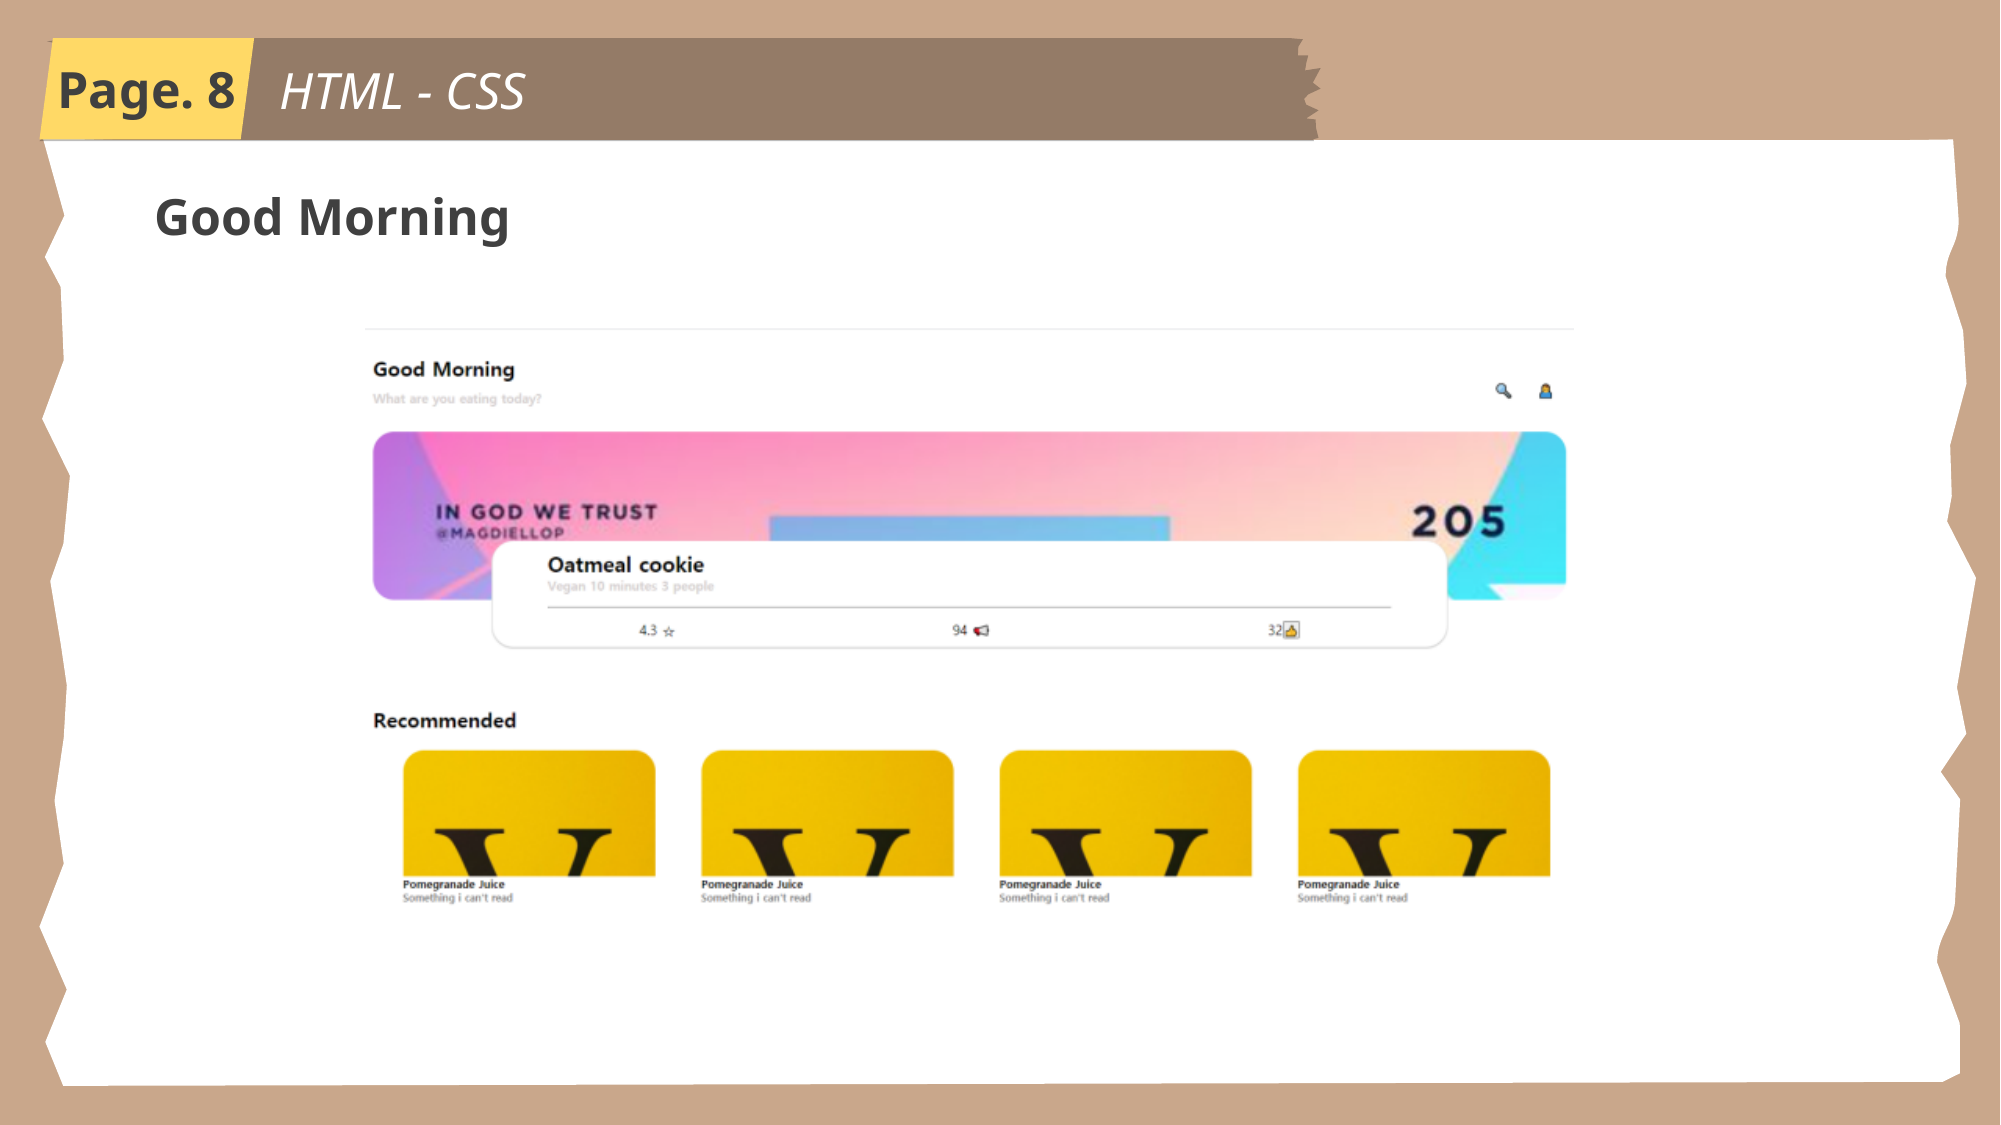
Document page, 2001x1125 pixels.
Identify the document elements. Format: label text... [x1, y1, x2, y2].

text_box Page. 8 [38, 37, 256, 141]
text_box HTML - CSS [37, 37, 1323, 143]
picture [365, 327, 1574, 959]
text_box [38, 138, 1978, 1087]
text_box Good Morning [224, 163, 442, 267]
